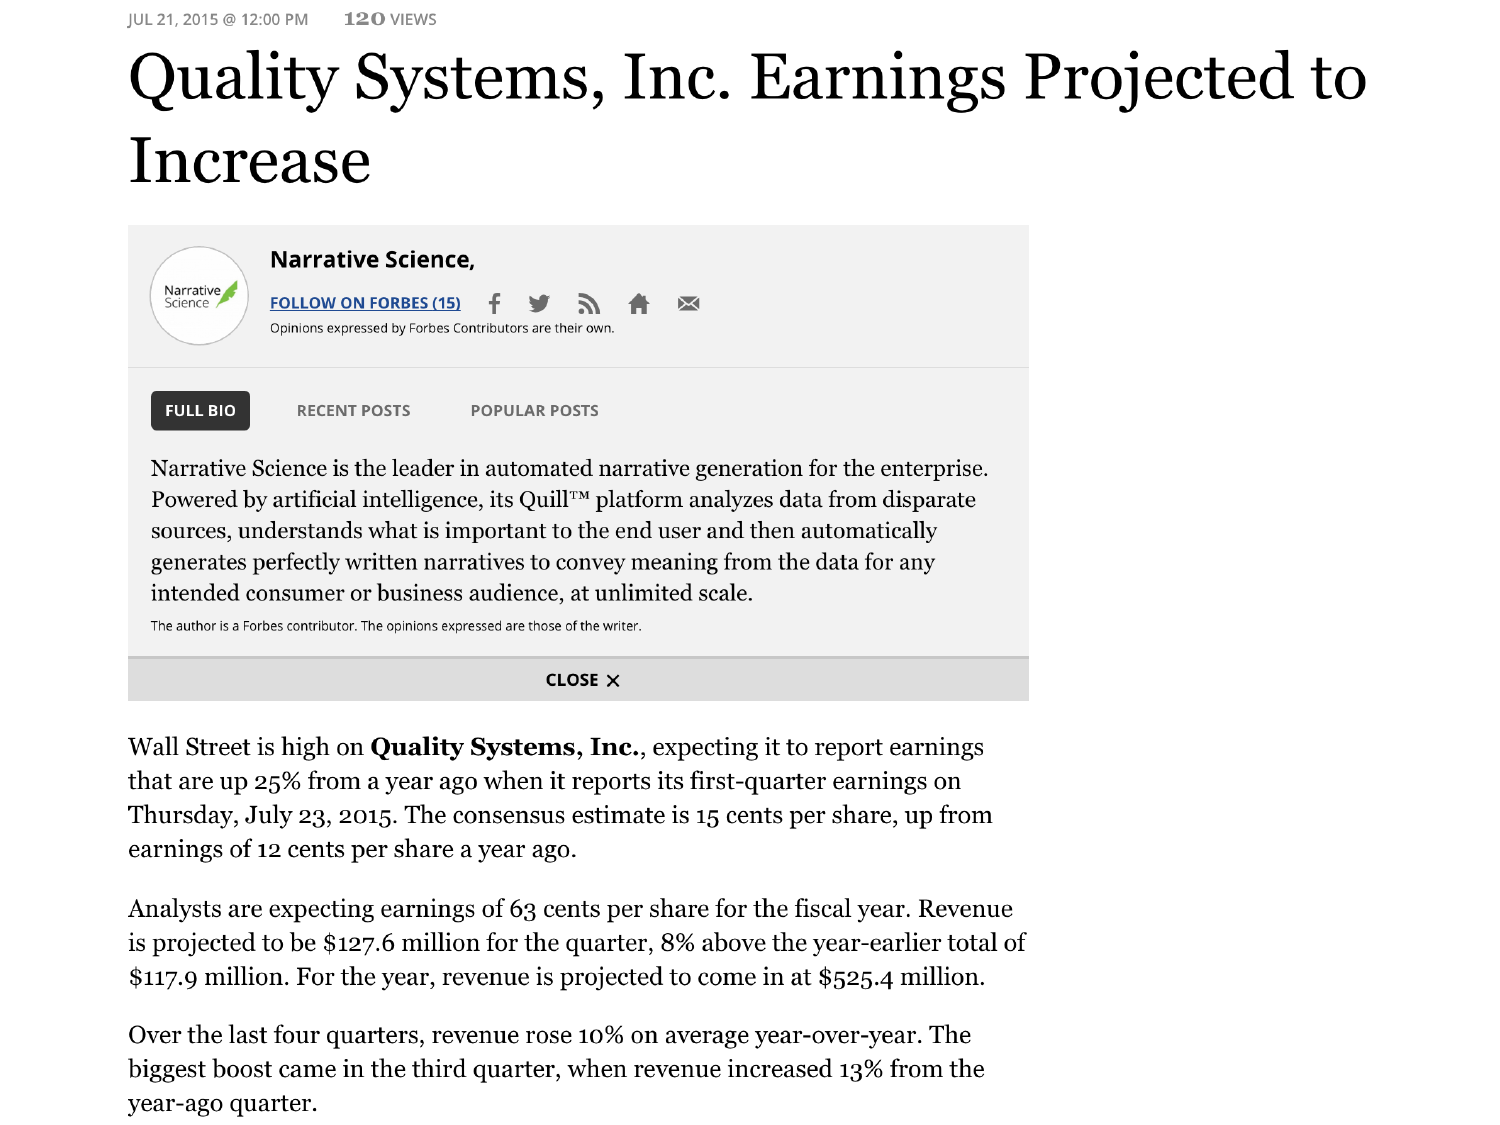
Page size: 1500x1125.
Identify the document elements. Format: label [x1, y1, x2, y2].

picture [118, 0, 1380, 1125]
